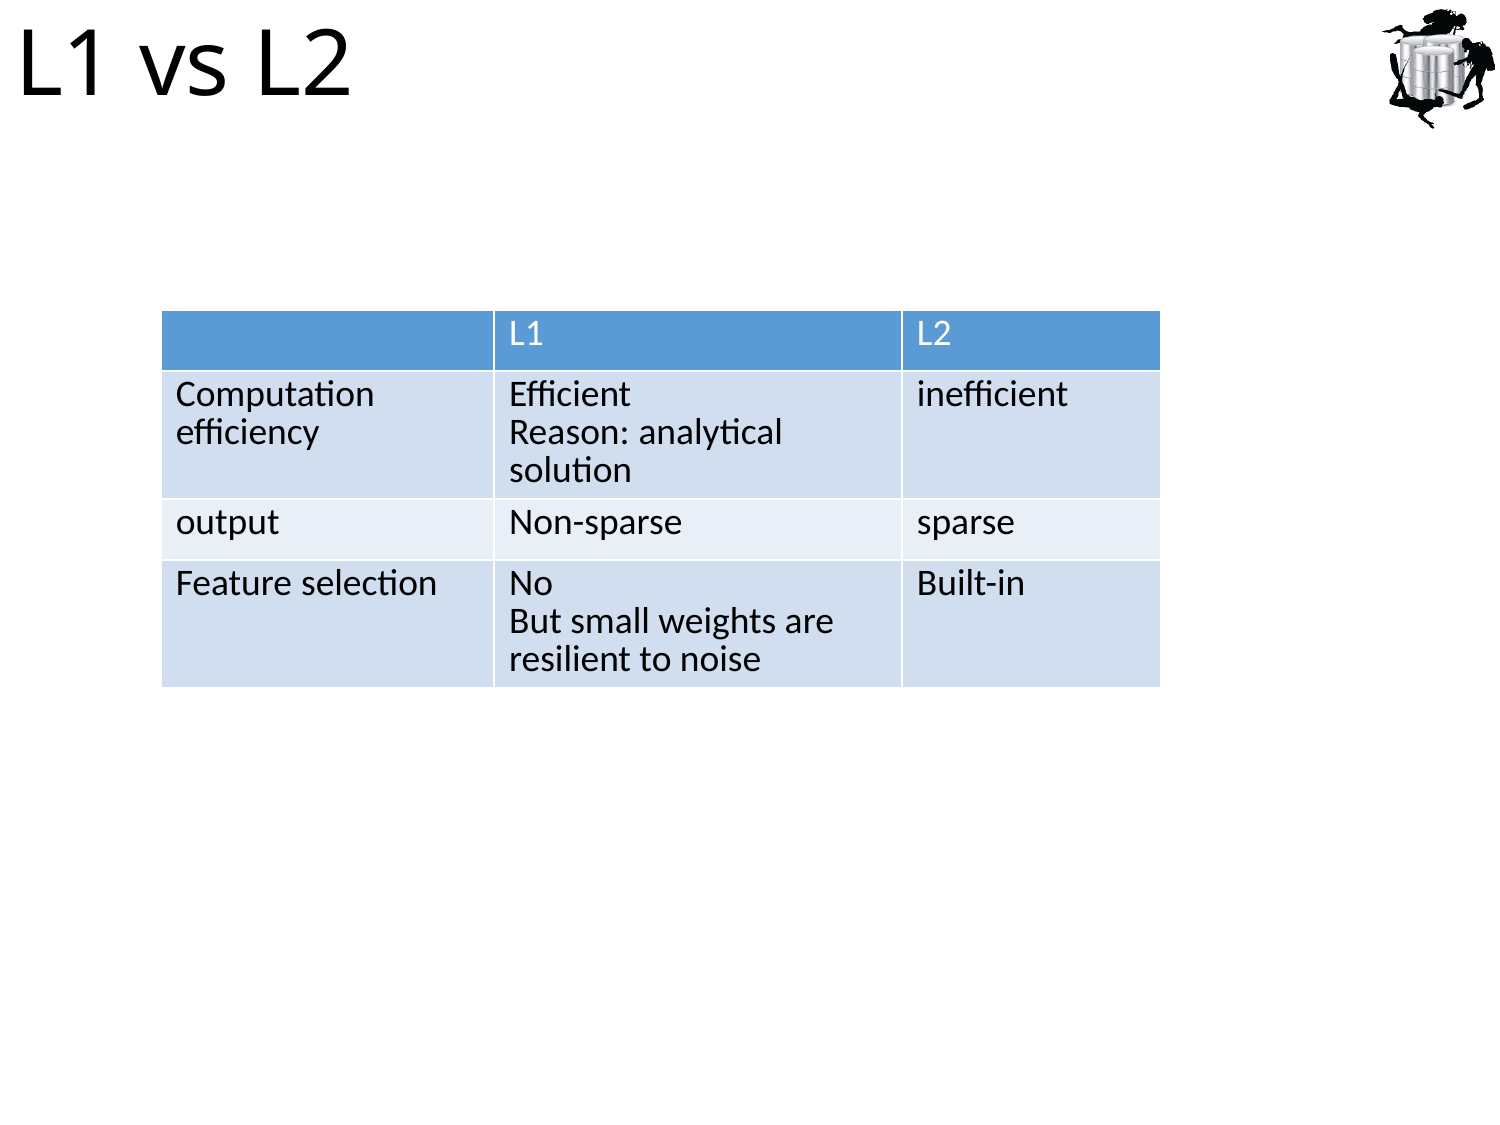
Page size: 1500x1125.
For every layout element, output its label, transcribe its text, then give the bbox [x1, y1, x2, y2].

table_cell sparse [903, 500, 1160, 559]
table_header L2 [903, 311, 1160, 370]
table_cell output [162, 500, 493, 559]
picture [1377, 5, 1498, 131]
title L1 vs L2 [0, 0, 1377, 131]
table_cell inefficient [903, 372, 1160, 498]
table_cell Feature selection [162, 561, 493, 687]
table_cell No But small weights are resilient to noise [495, 561, 901, 687]
table_header L1 [495, 311, 901, 370]
table_cell Built-in [903, 561, 1160, 687]
table_header [162, 311, 493, 370]
table_cell Non-sparse [495, 500, 901, 559]
table_cell Computation efficiency [162, 372, 493, 498]
table_cell Efficient Reason: analytical solution [495, 372, 901, 498]
